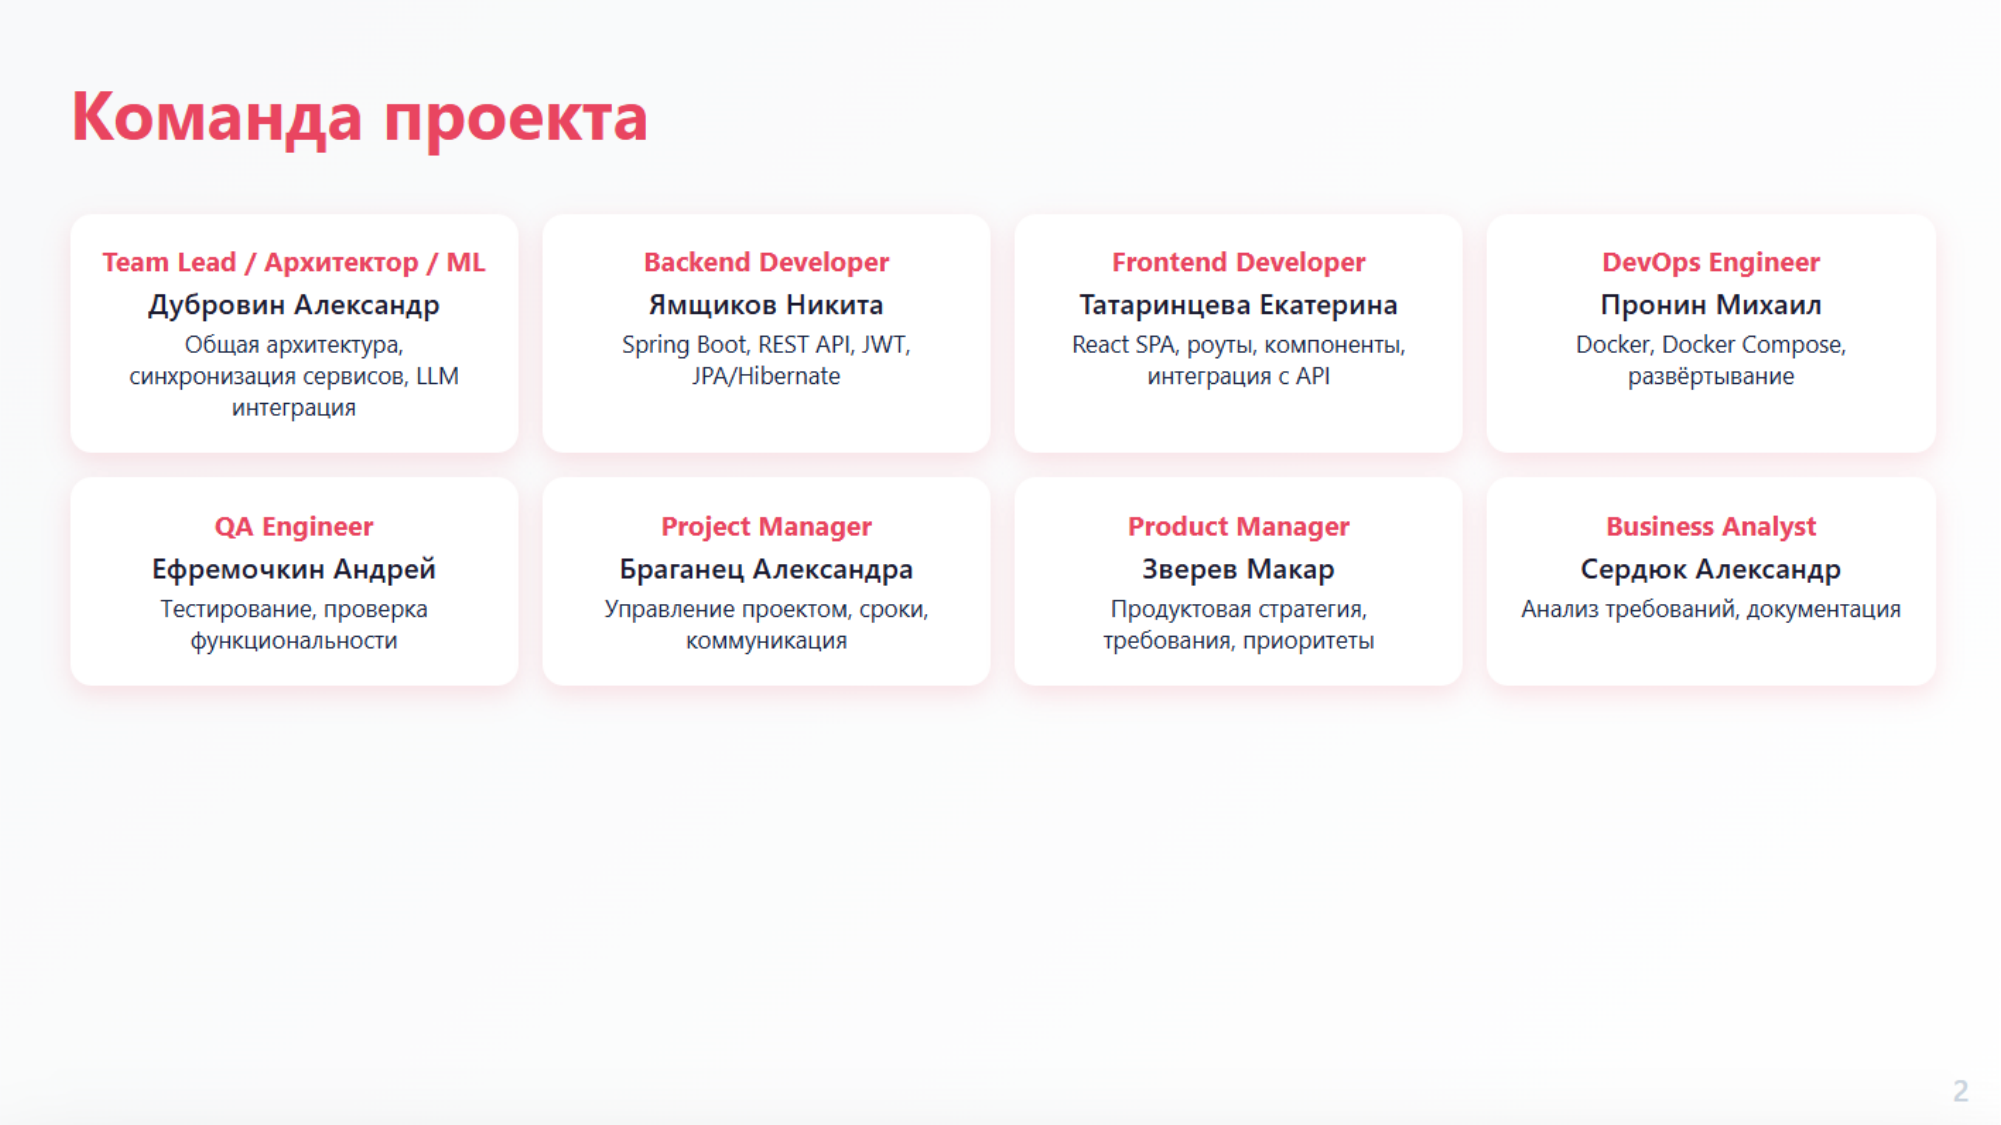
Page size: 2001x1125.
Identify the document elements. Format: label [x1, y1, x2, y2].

list [0, 0, 2000, 1125]
